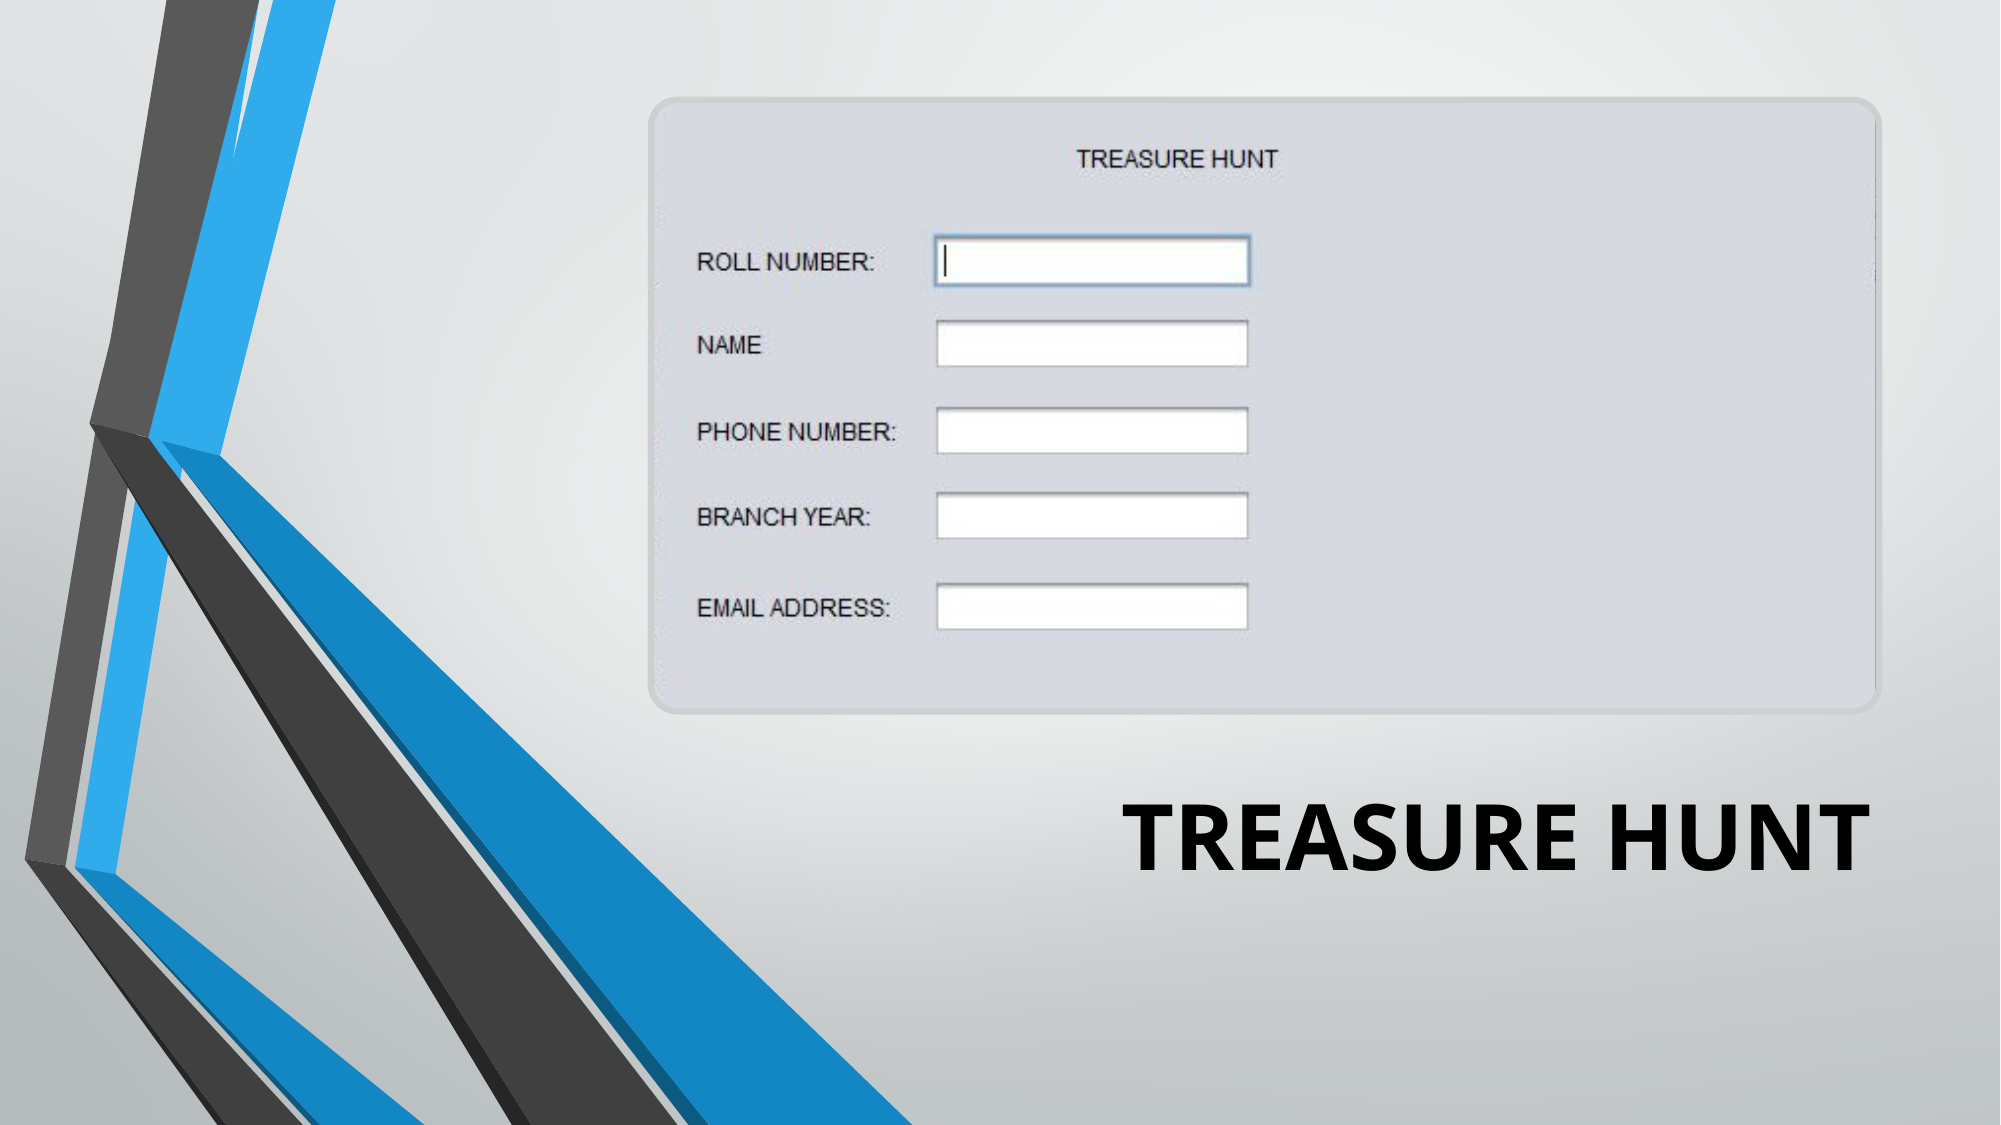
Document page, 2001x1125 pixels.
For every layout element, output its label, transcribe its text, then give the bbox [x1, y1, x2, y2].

title TREASURE HUNT [913, 758, 1887, 896]
picture [650, 99, 1880, 712]
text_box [89, 0, 913, 1125]
